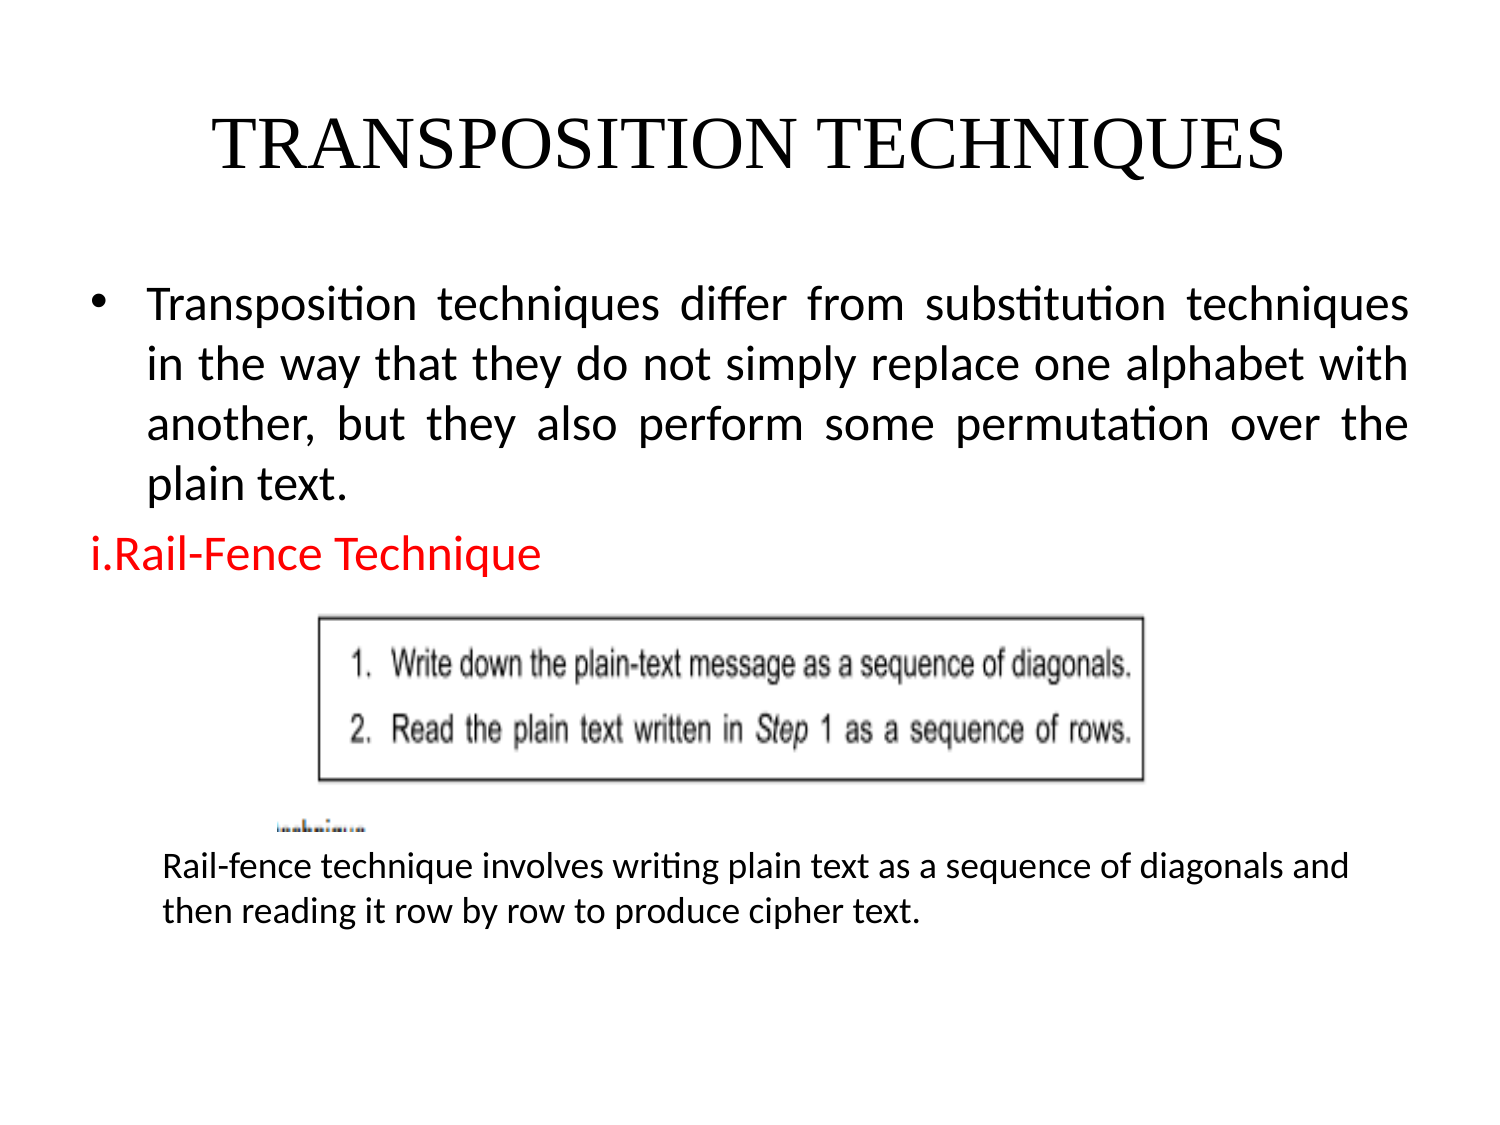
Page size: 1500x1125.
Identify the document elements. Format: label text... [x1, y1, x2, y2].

picture [277, 577, 1188, 832]
title TRANSPOSITION TECHNIQUES [75, 45, 1425, 233]
list Transposition techniques differ from substitution techniques in the way that they do not simply replace one alphabet with another, but they also perform some permutation over the plain text. i.Rail-Fence Technique [75, 262, 1425, 1005]
text_box Rail-fence technique involves writing plain text as a sequence of diagonals and then reading it row by row to produce cipher text. [147, 834, 1388, 939]
